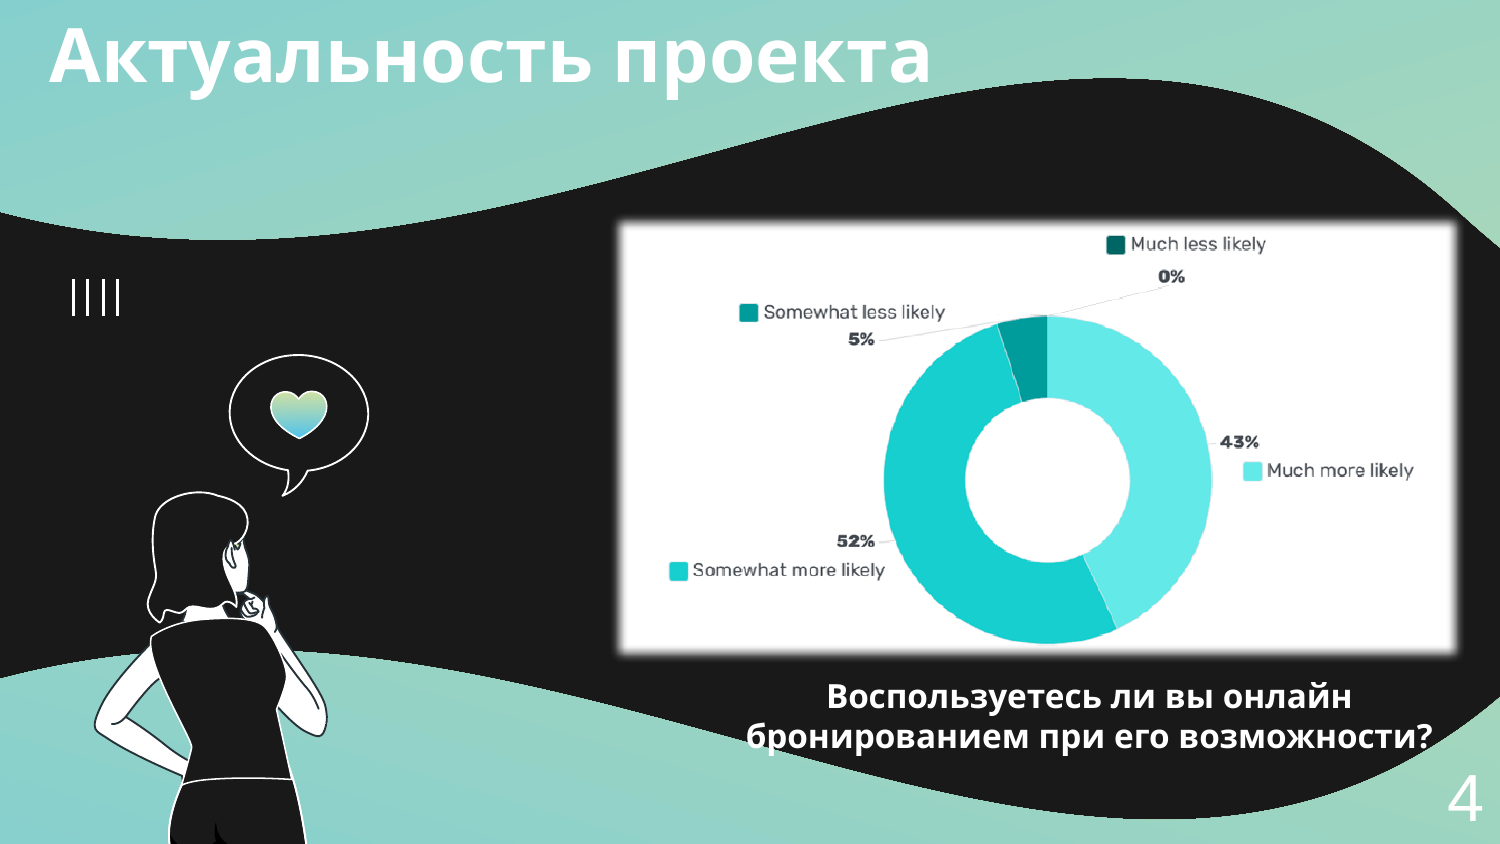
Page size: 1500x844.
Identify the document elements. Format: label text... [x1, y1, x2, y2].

text_box Актуальность проекта [34, 0, 949, 105]
text_box 4 [1432, 747, 1500, 843]
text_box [88, 354, 370, 844]
text_box Воспользуетесь ли вы онлайн бронированием при его возможности? [714, 669, 1465, 763]
picture [609, 211, 1466, 663]
